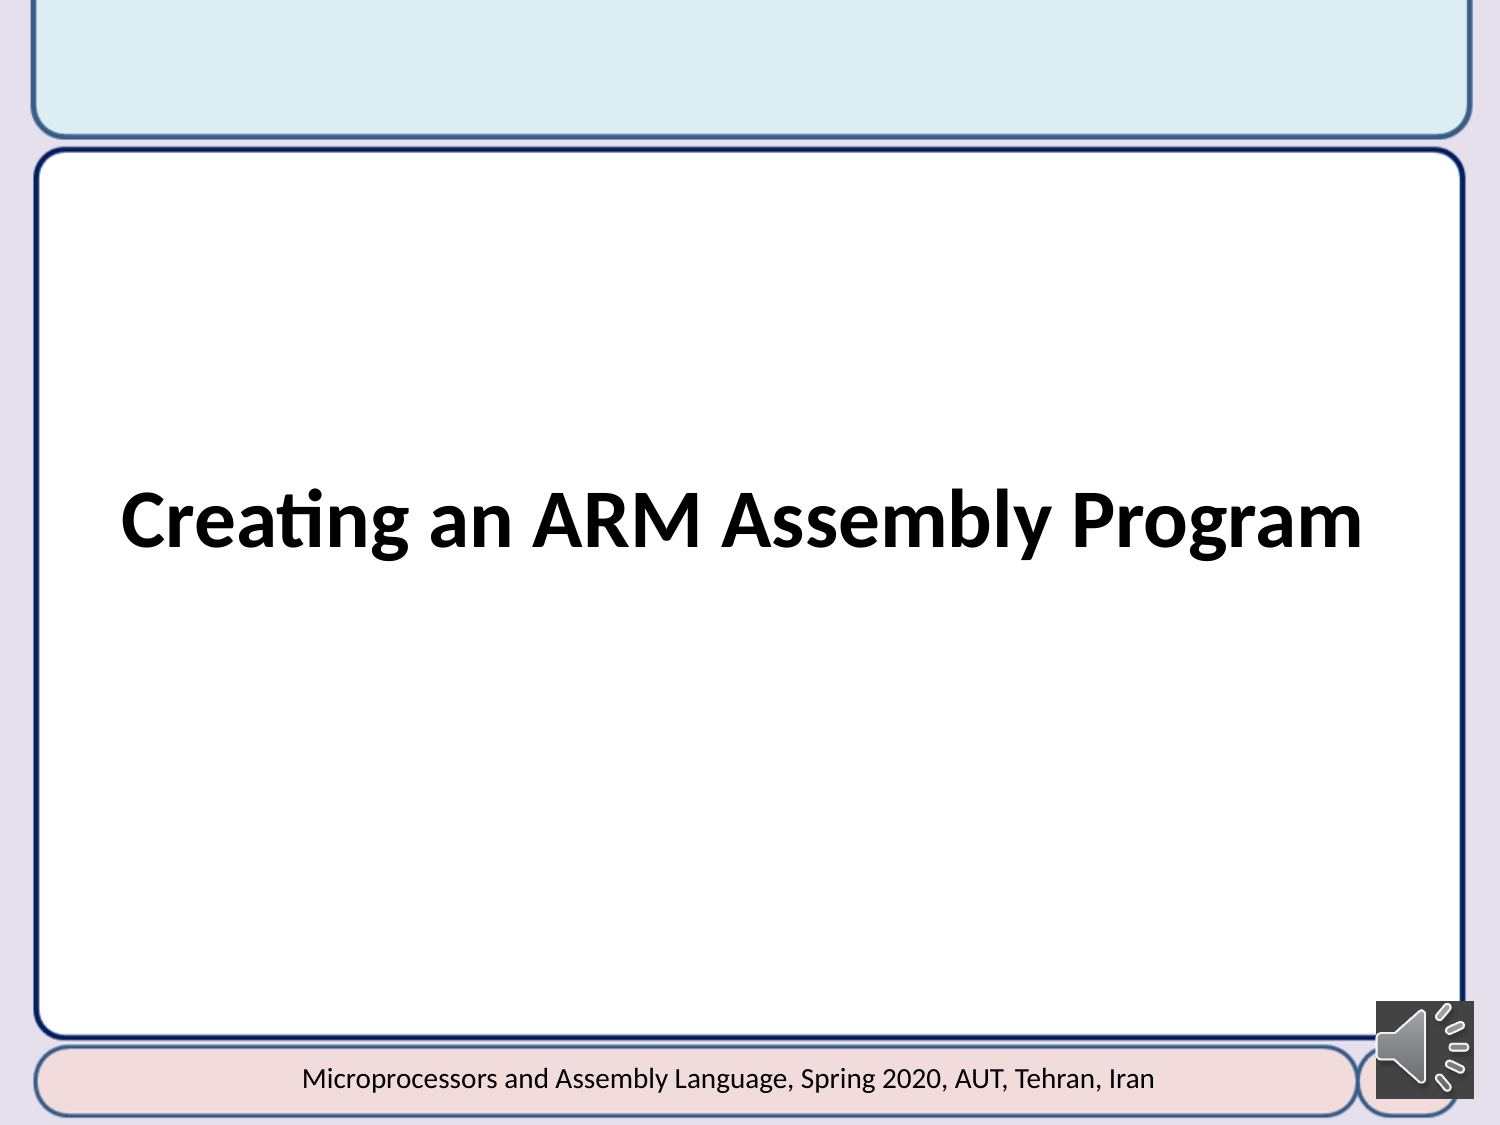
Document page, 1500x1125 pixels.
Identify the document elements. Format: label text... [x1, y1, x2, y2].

text_box Creating an ARM Assembly Program [50, 407, 1438, 572]
slide_number 13 [1363, 1049, 1453, 1110]
text_box Microprocessors and Assembly Language, Spring 2020, AUT, Tehran, Iran [162, 1051, 1288, 1102]
picture [0, 0, 1500, 1125]
